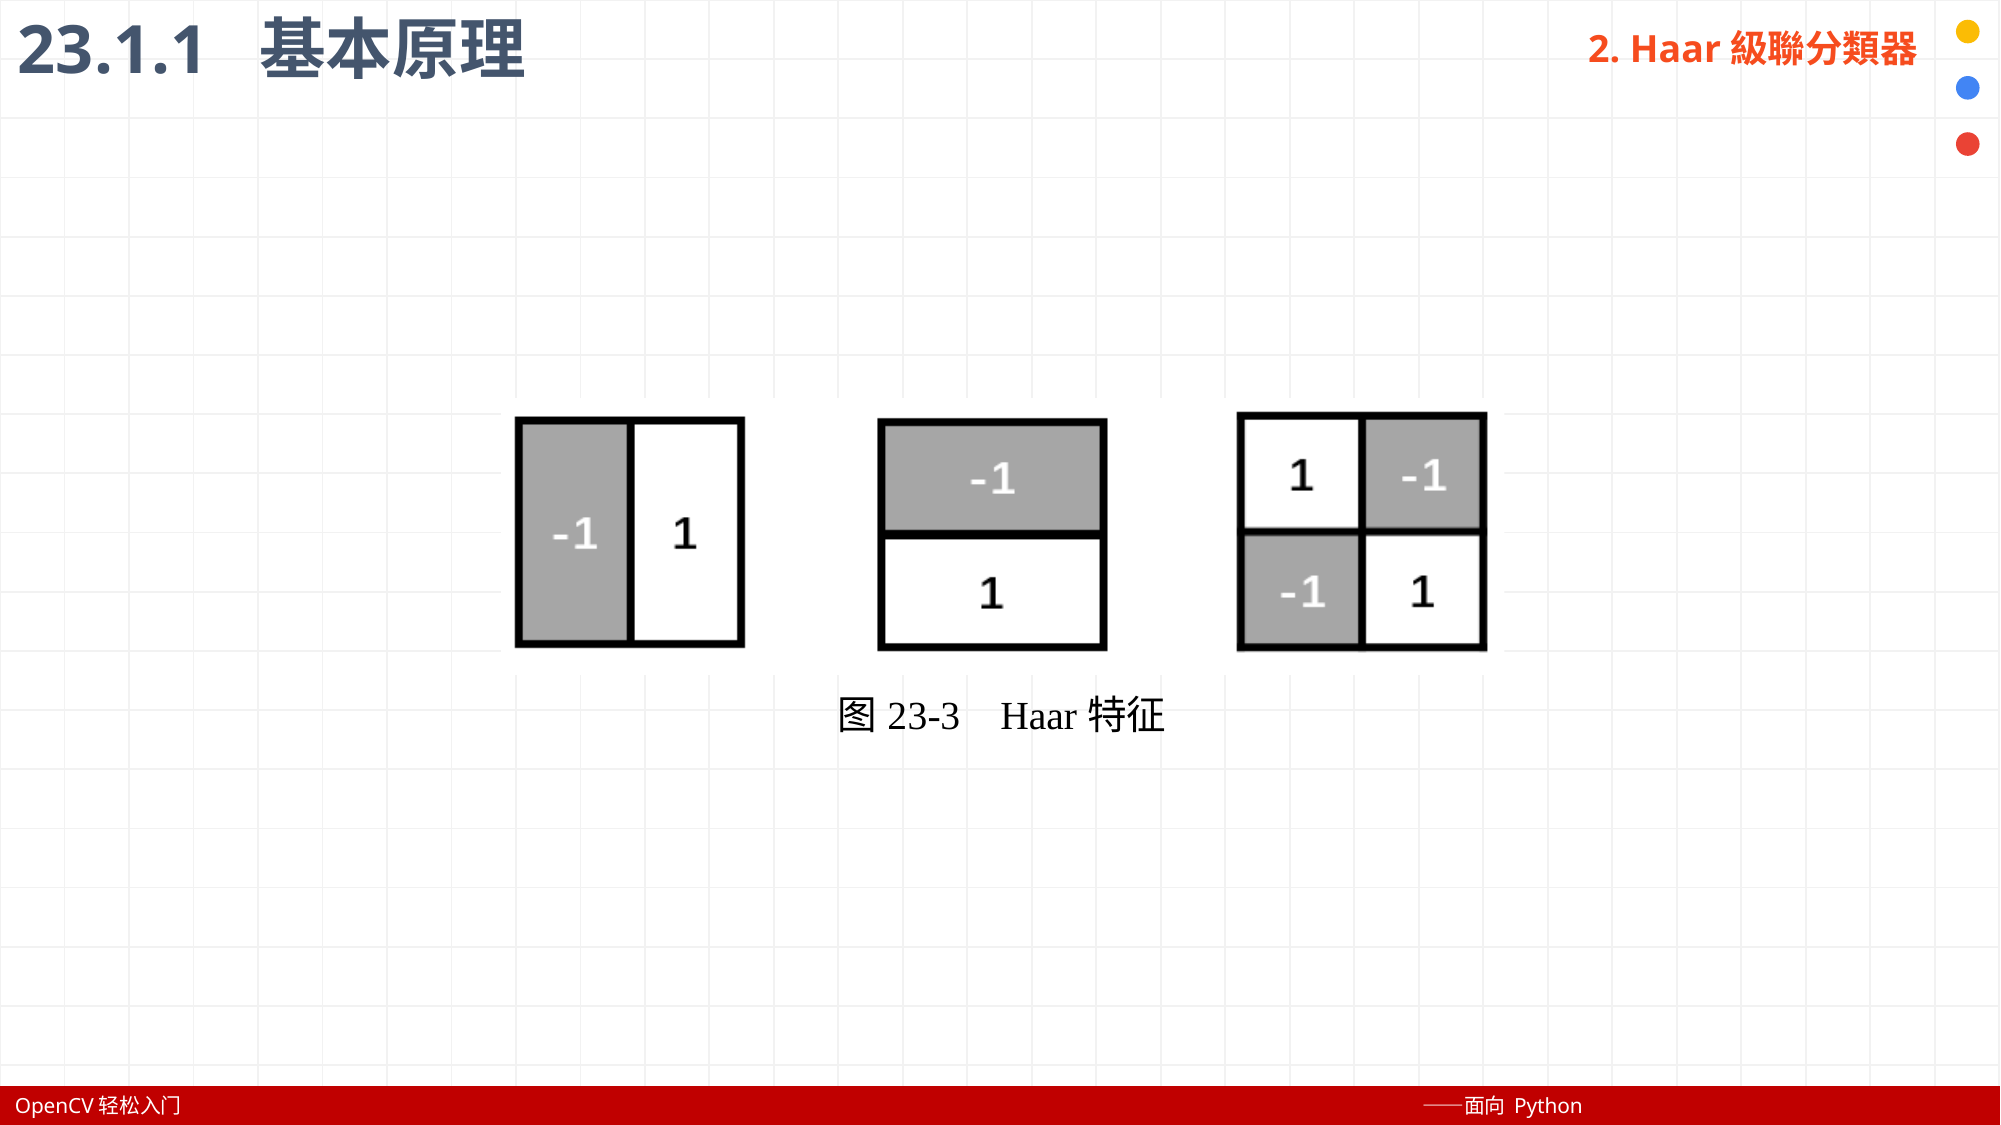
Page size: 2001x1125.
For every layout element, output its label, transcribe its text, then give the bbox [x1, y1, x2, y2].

picture [101, 356, 1899, 769]
text_box 2. Haar級聯分類器 [917, 17, 1933, 78]
text_box 23.1.1 基本原理 [2, 0, 542, 95]
